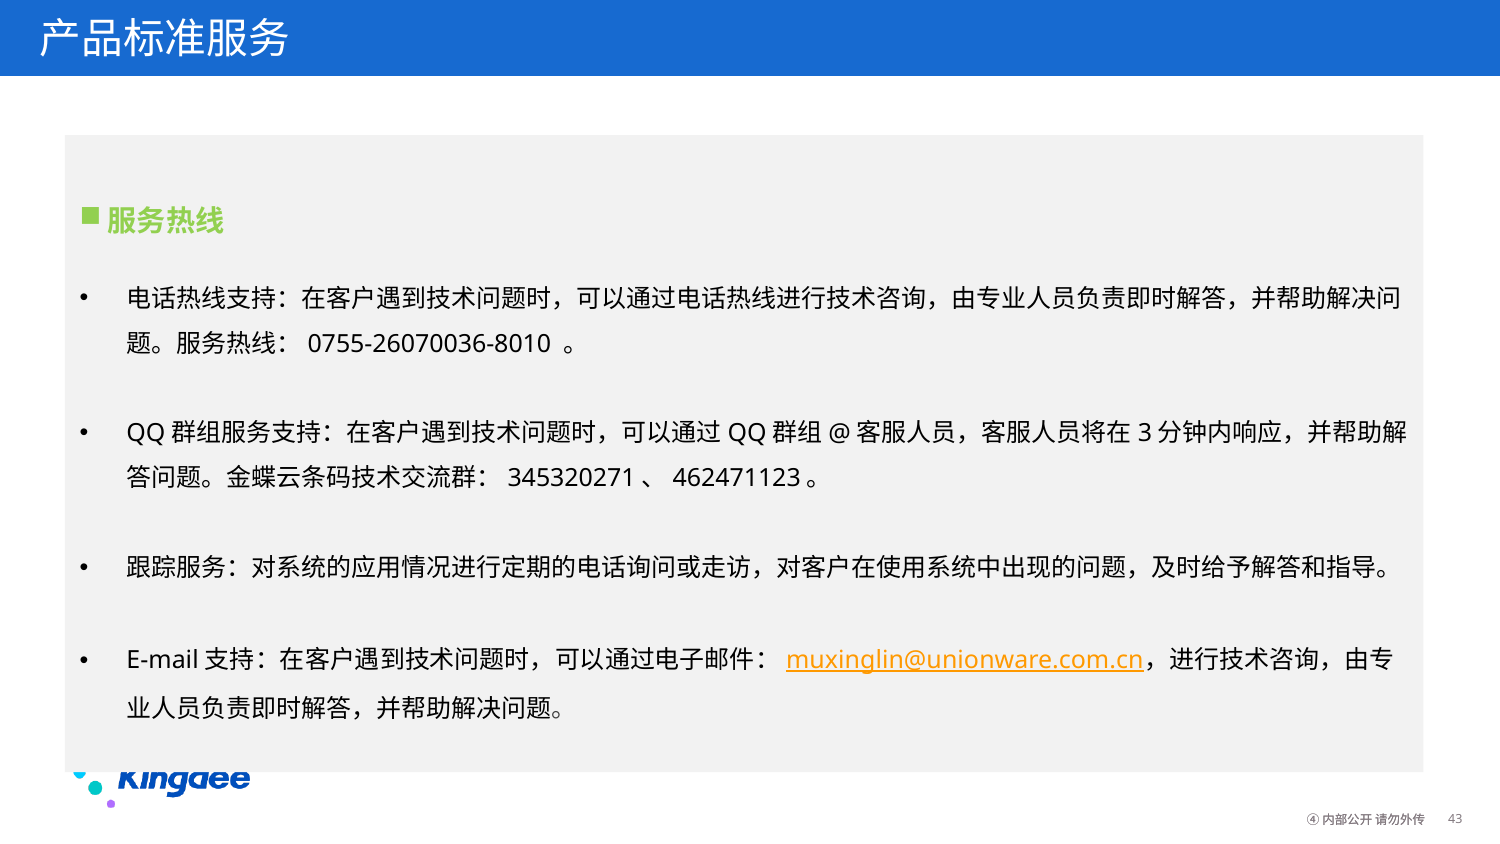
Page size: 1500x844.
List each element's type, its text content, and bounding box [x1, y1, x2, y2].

text_box 产品标准服务 [24, 4, 803, 70]
picture [73, 773, 250, 808]
text_box 服务热线 电话热线支持：在客户遇到技术问题时，可以通过电话热线进行技术咨询，由专业人员负责即时解答，并帮助解决问题。服务热线：0755-26070036-8010 。 QQ群组服务支持：在客户遇到技术问题时，可以通过QQ群组@客服人员，客服人员将在3分钟内响应，并帮助解答问题。金蝶云条码技术交流群：345320271、462471123。 跟踪服务：对系统的应用情况进行定期的电话询问或走访，对客户在使用系统中出现的问题，及时给予解答和指导。 E-mail支持：在客户遇到技术问题时，可以通过电子邮件：muxinglin@unionware.com.cn，进行技术咨询，由专业人员负责即时解答，并帮助解决问题。 [64, 135, 1424, 773]
text_box [0, 0, 1500, 78]
